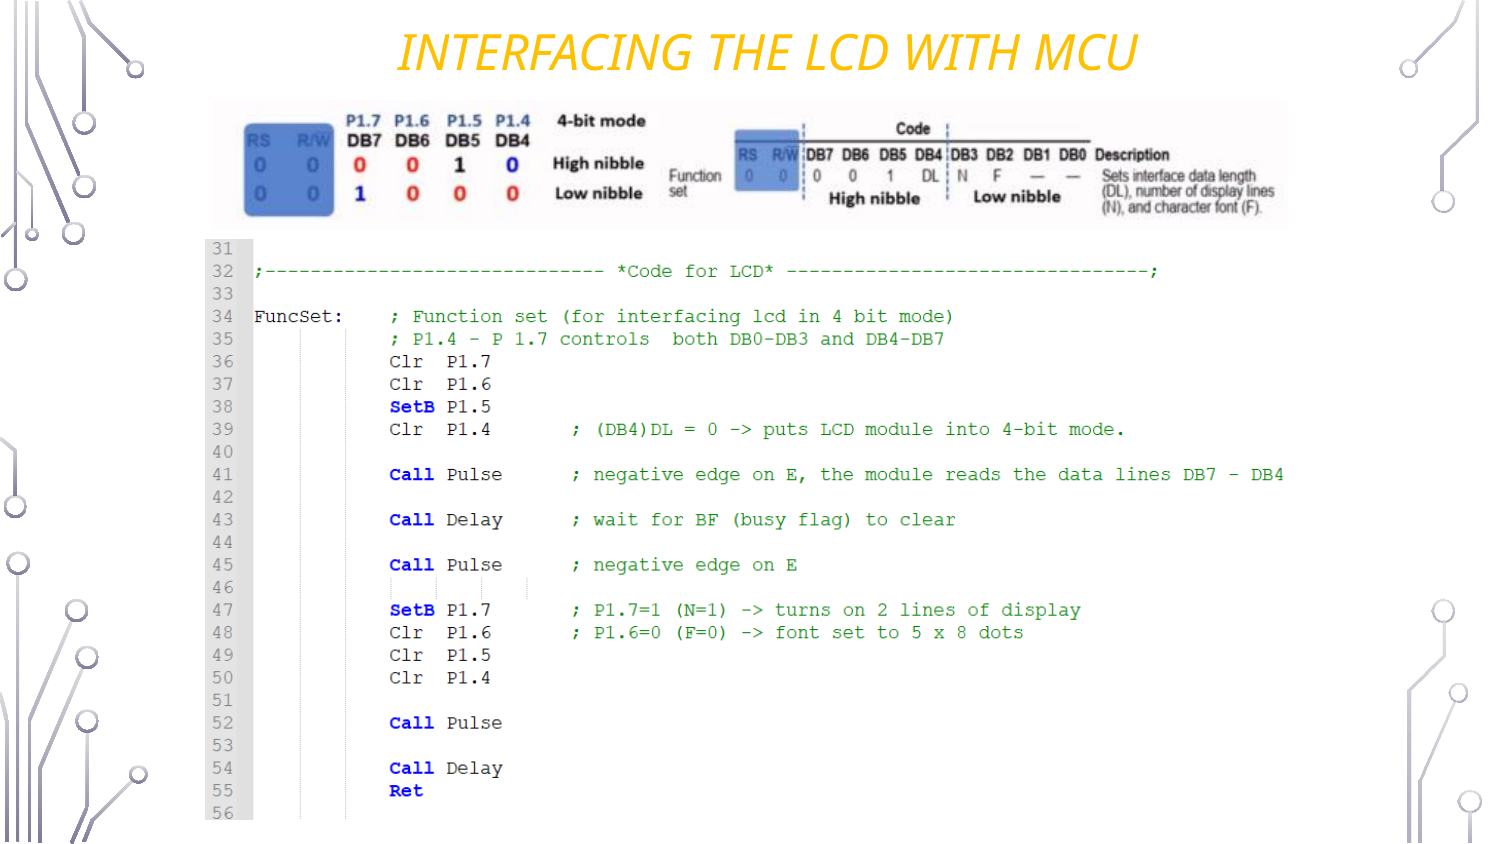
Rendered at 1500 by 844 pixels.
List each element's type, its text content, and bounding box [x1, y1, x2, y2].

picture [211, 99, 1289, 230]
title INTERFACING THE LCD WITH MCU [177, 0, 1360, 109]
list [204, 238, 1294, 820]
